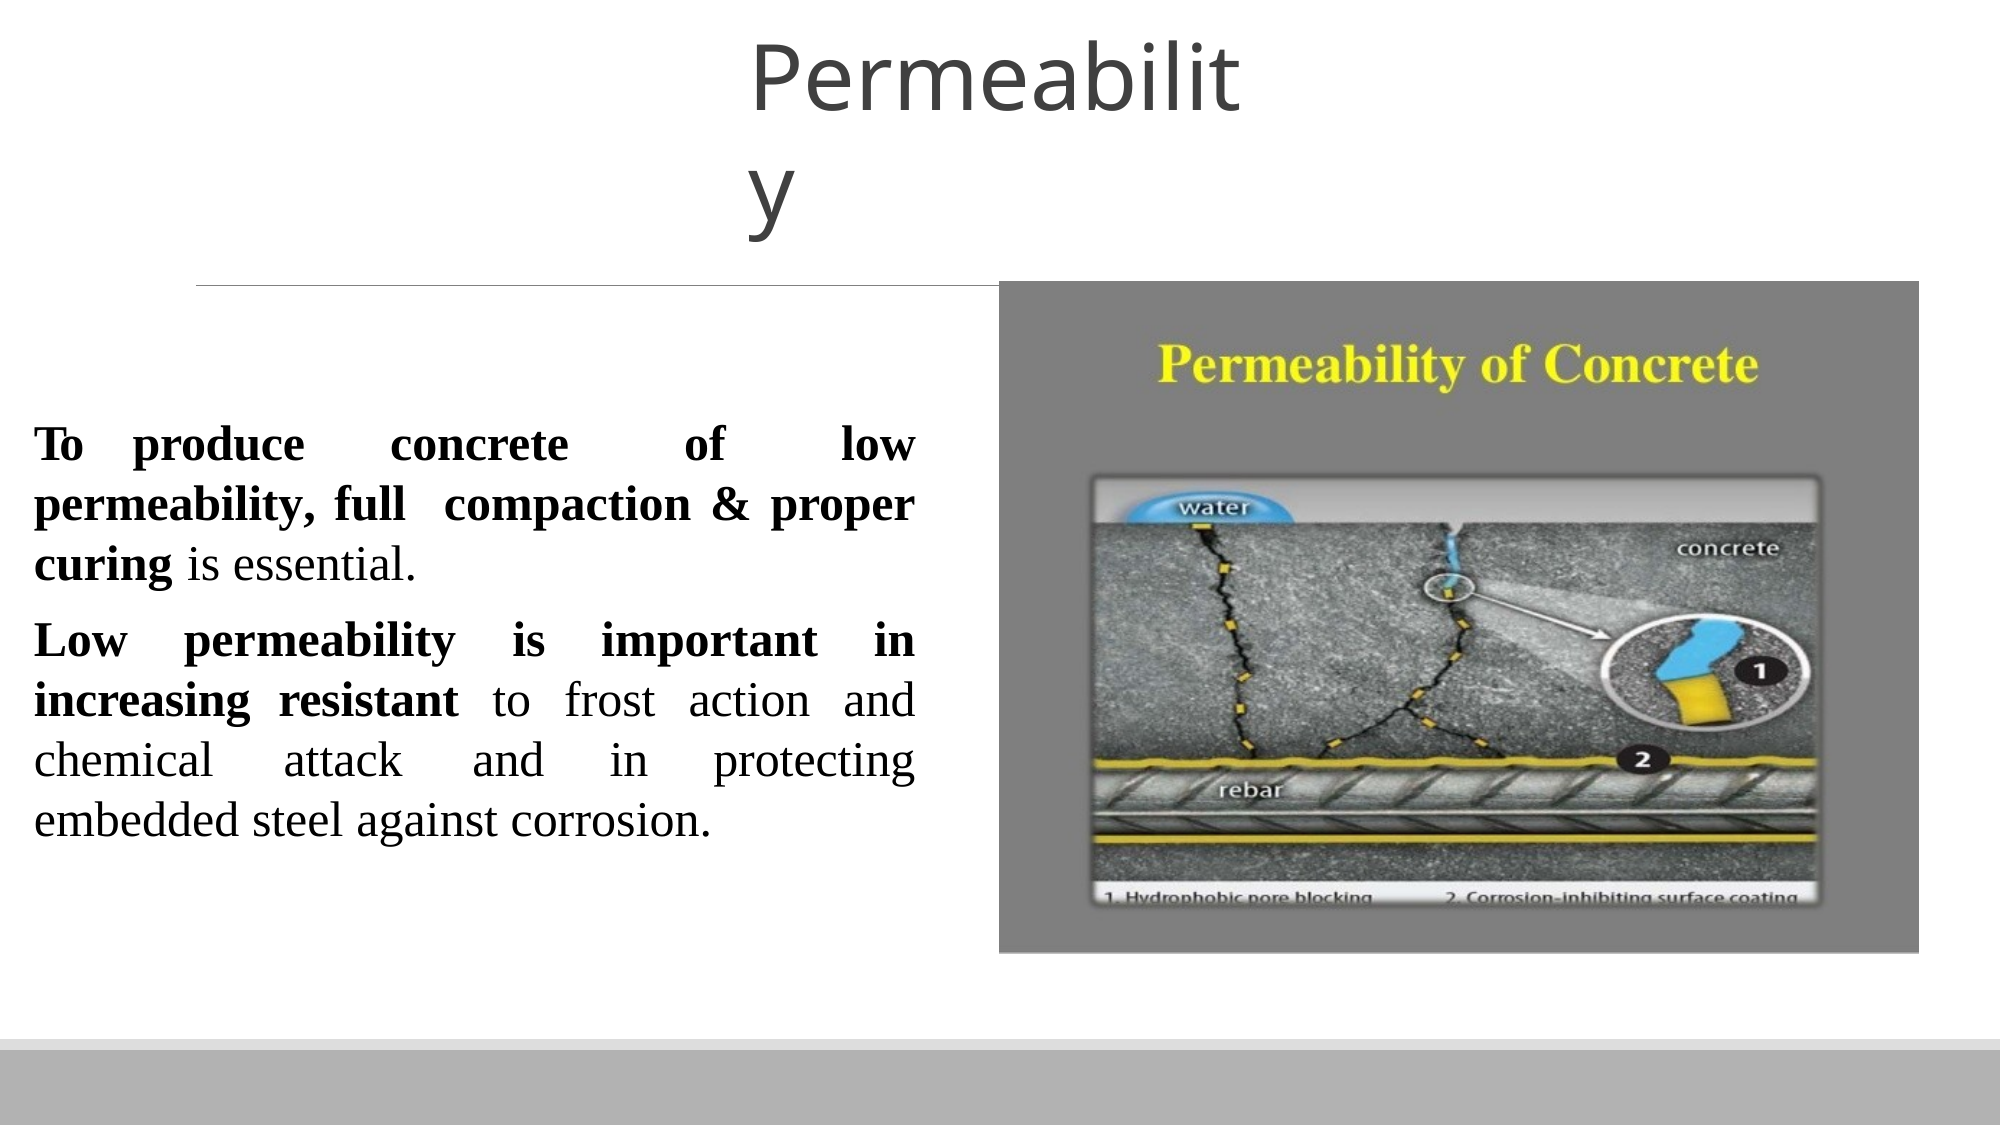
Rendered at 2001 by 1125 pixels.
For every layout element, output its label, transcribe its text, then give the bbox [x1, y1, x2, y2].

text_box To produce concrete of low permeability, full compaction & proper curing is essential. Low permeability is important in increasing resistant to frost action and chemical attack and in protecting embedded steel against corrosion. [33, 408, 917, 847]
picture [999, 280, 1920, 954]
title Permeability [745, 16, 1254, 239]
